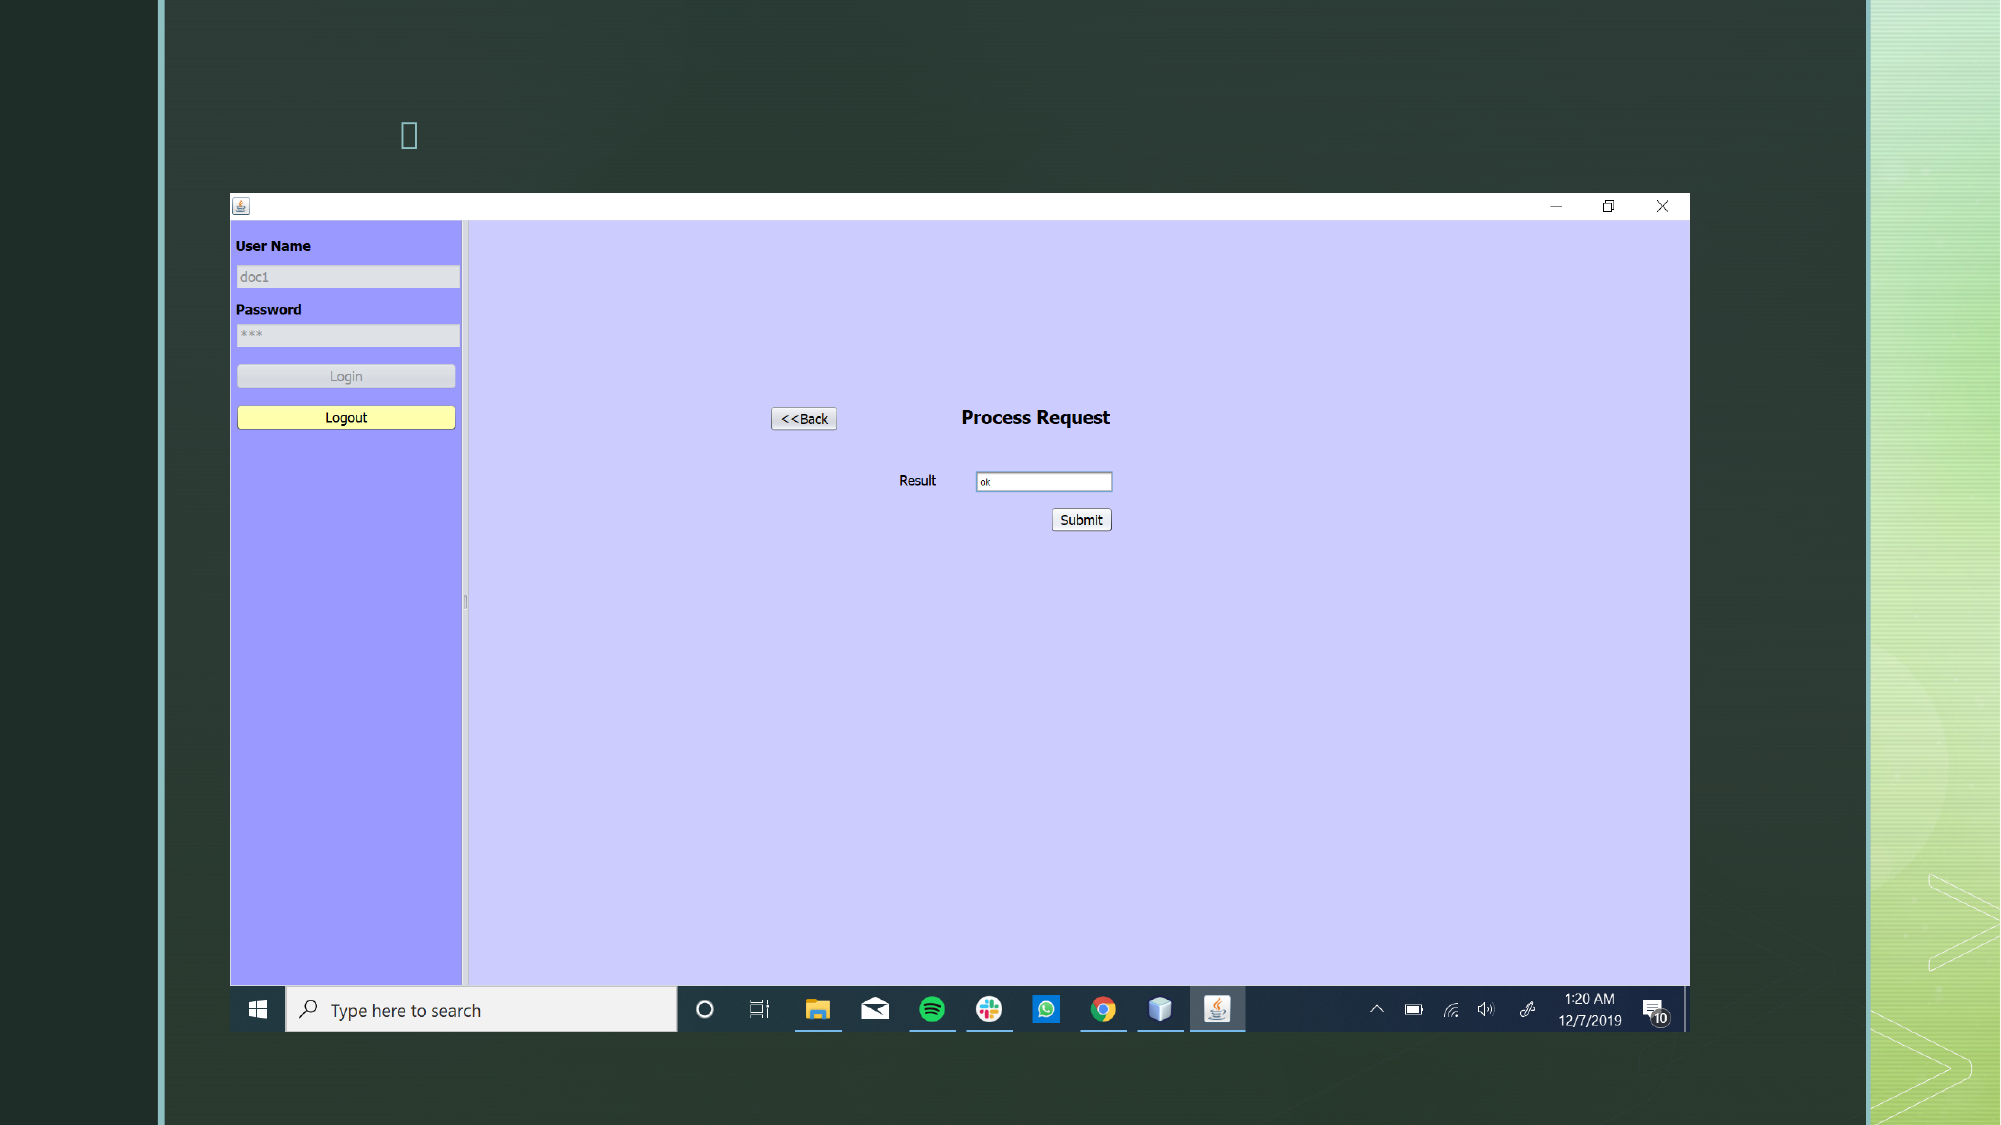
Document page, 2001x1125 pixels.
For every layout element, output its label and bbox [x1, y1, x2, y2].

picture [229, 193, 1691, 1032]
picture [1871, 0, 2001, 1125]
